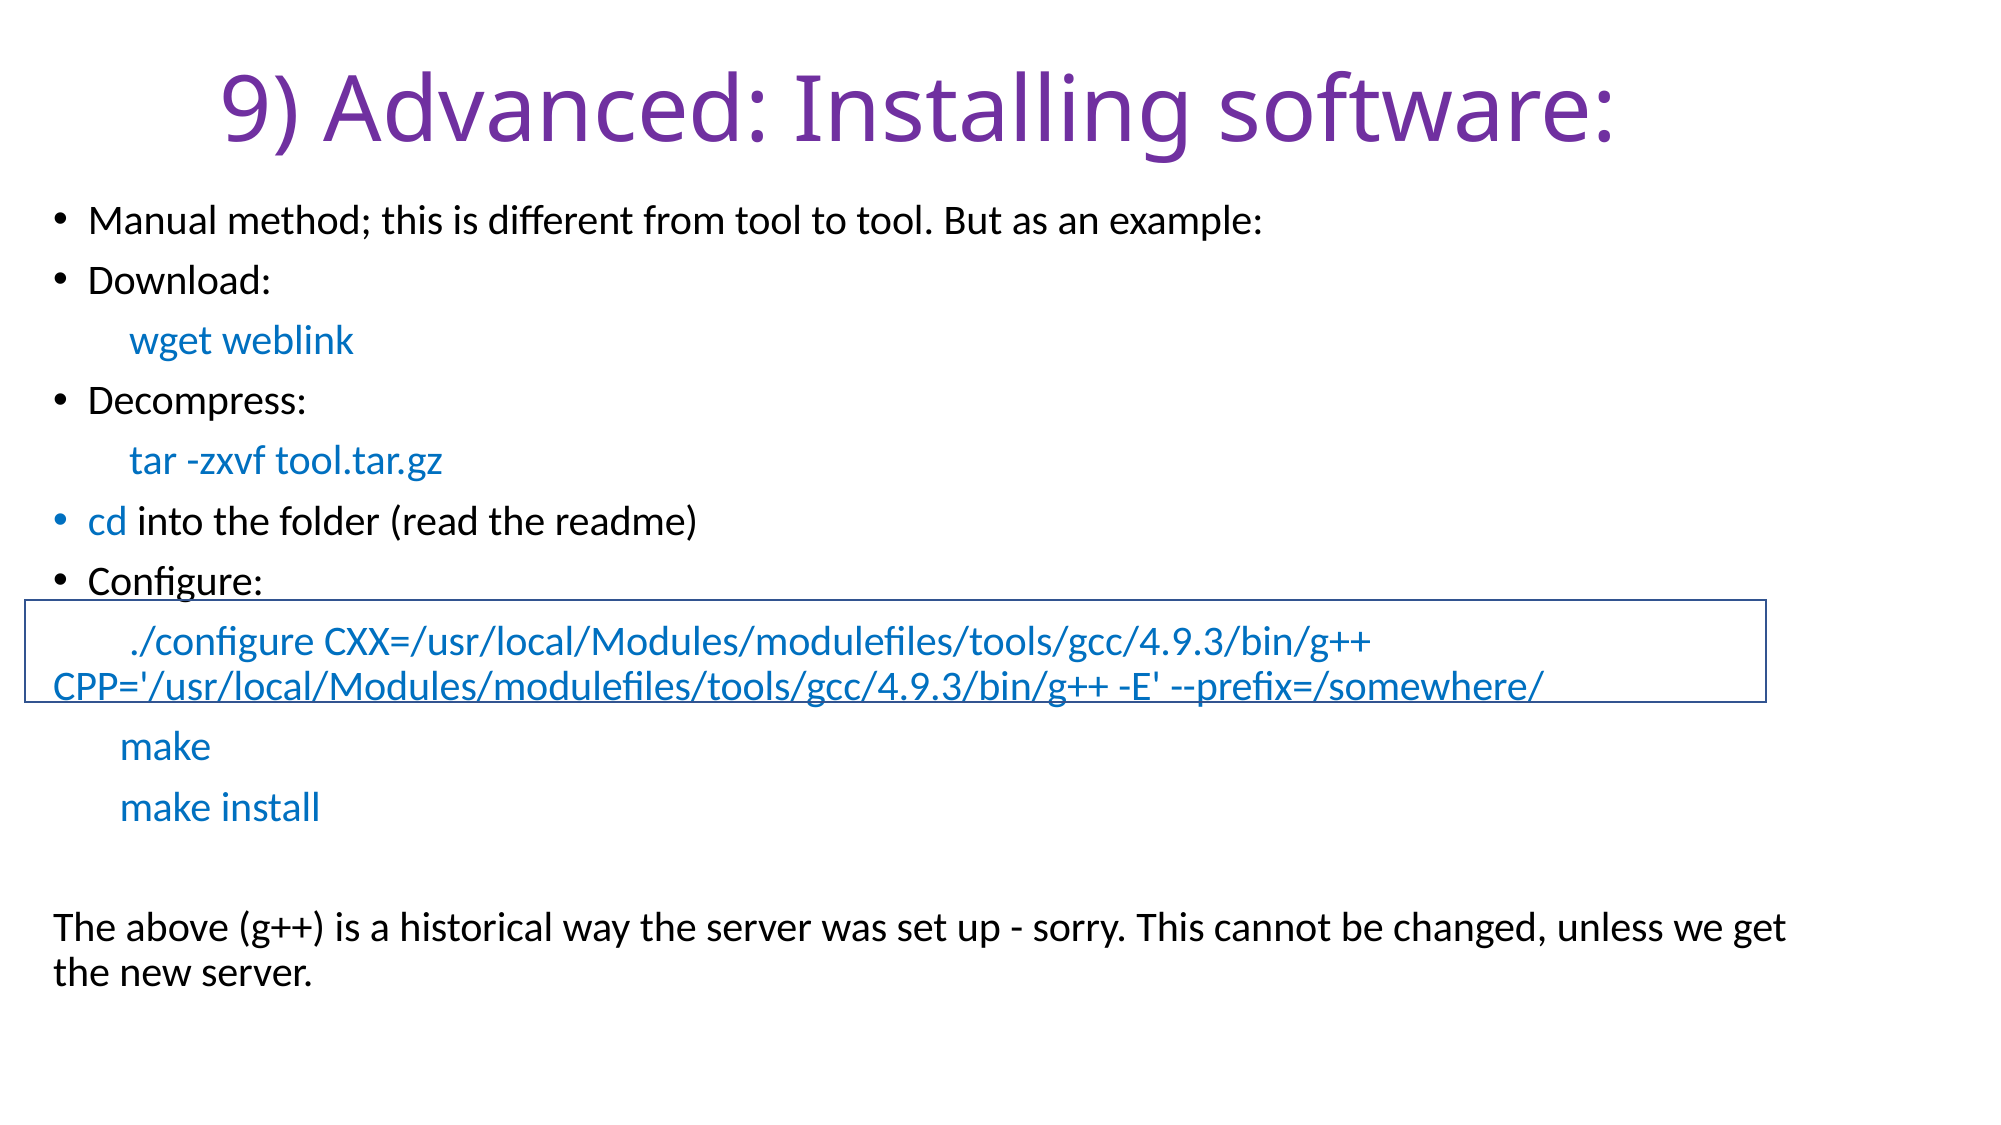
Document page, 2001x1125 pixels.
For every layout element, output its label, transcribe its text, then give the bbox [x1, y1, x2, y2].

list Manual method; this is different from tool to tool. But as an example: Download: wget weblink Decompress: tar -zxvf tool.tar.gz cd into the folder (read the readme) Configure: ./configure CXX=/usr/local/Modules/modulefiles/tools/gcc/4.9.3/bin/g++ CPP='/usr/local/Modules/modulefiles/tools/gcc/4.9.3/bin/g++ -E' --prefix=/somewhere/ make make install The above (g++) is a historical way the server was set up - sorry. This cannot be changed, unless we get the new server. [38, 190, 1863, 1014]
text_box [24, 599, 1767, 703]
title 9) Advanced: Installing software: [0, 3, 1863, 221]
